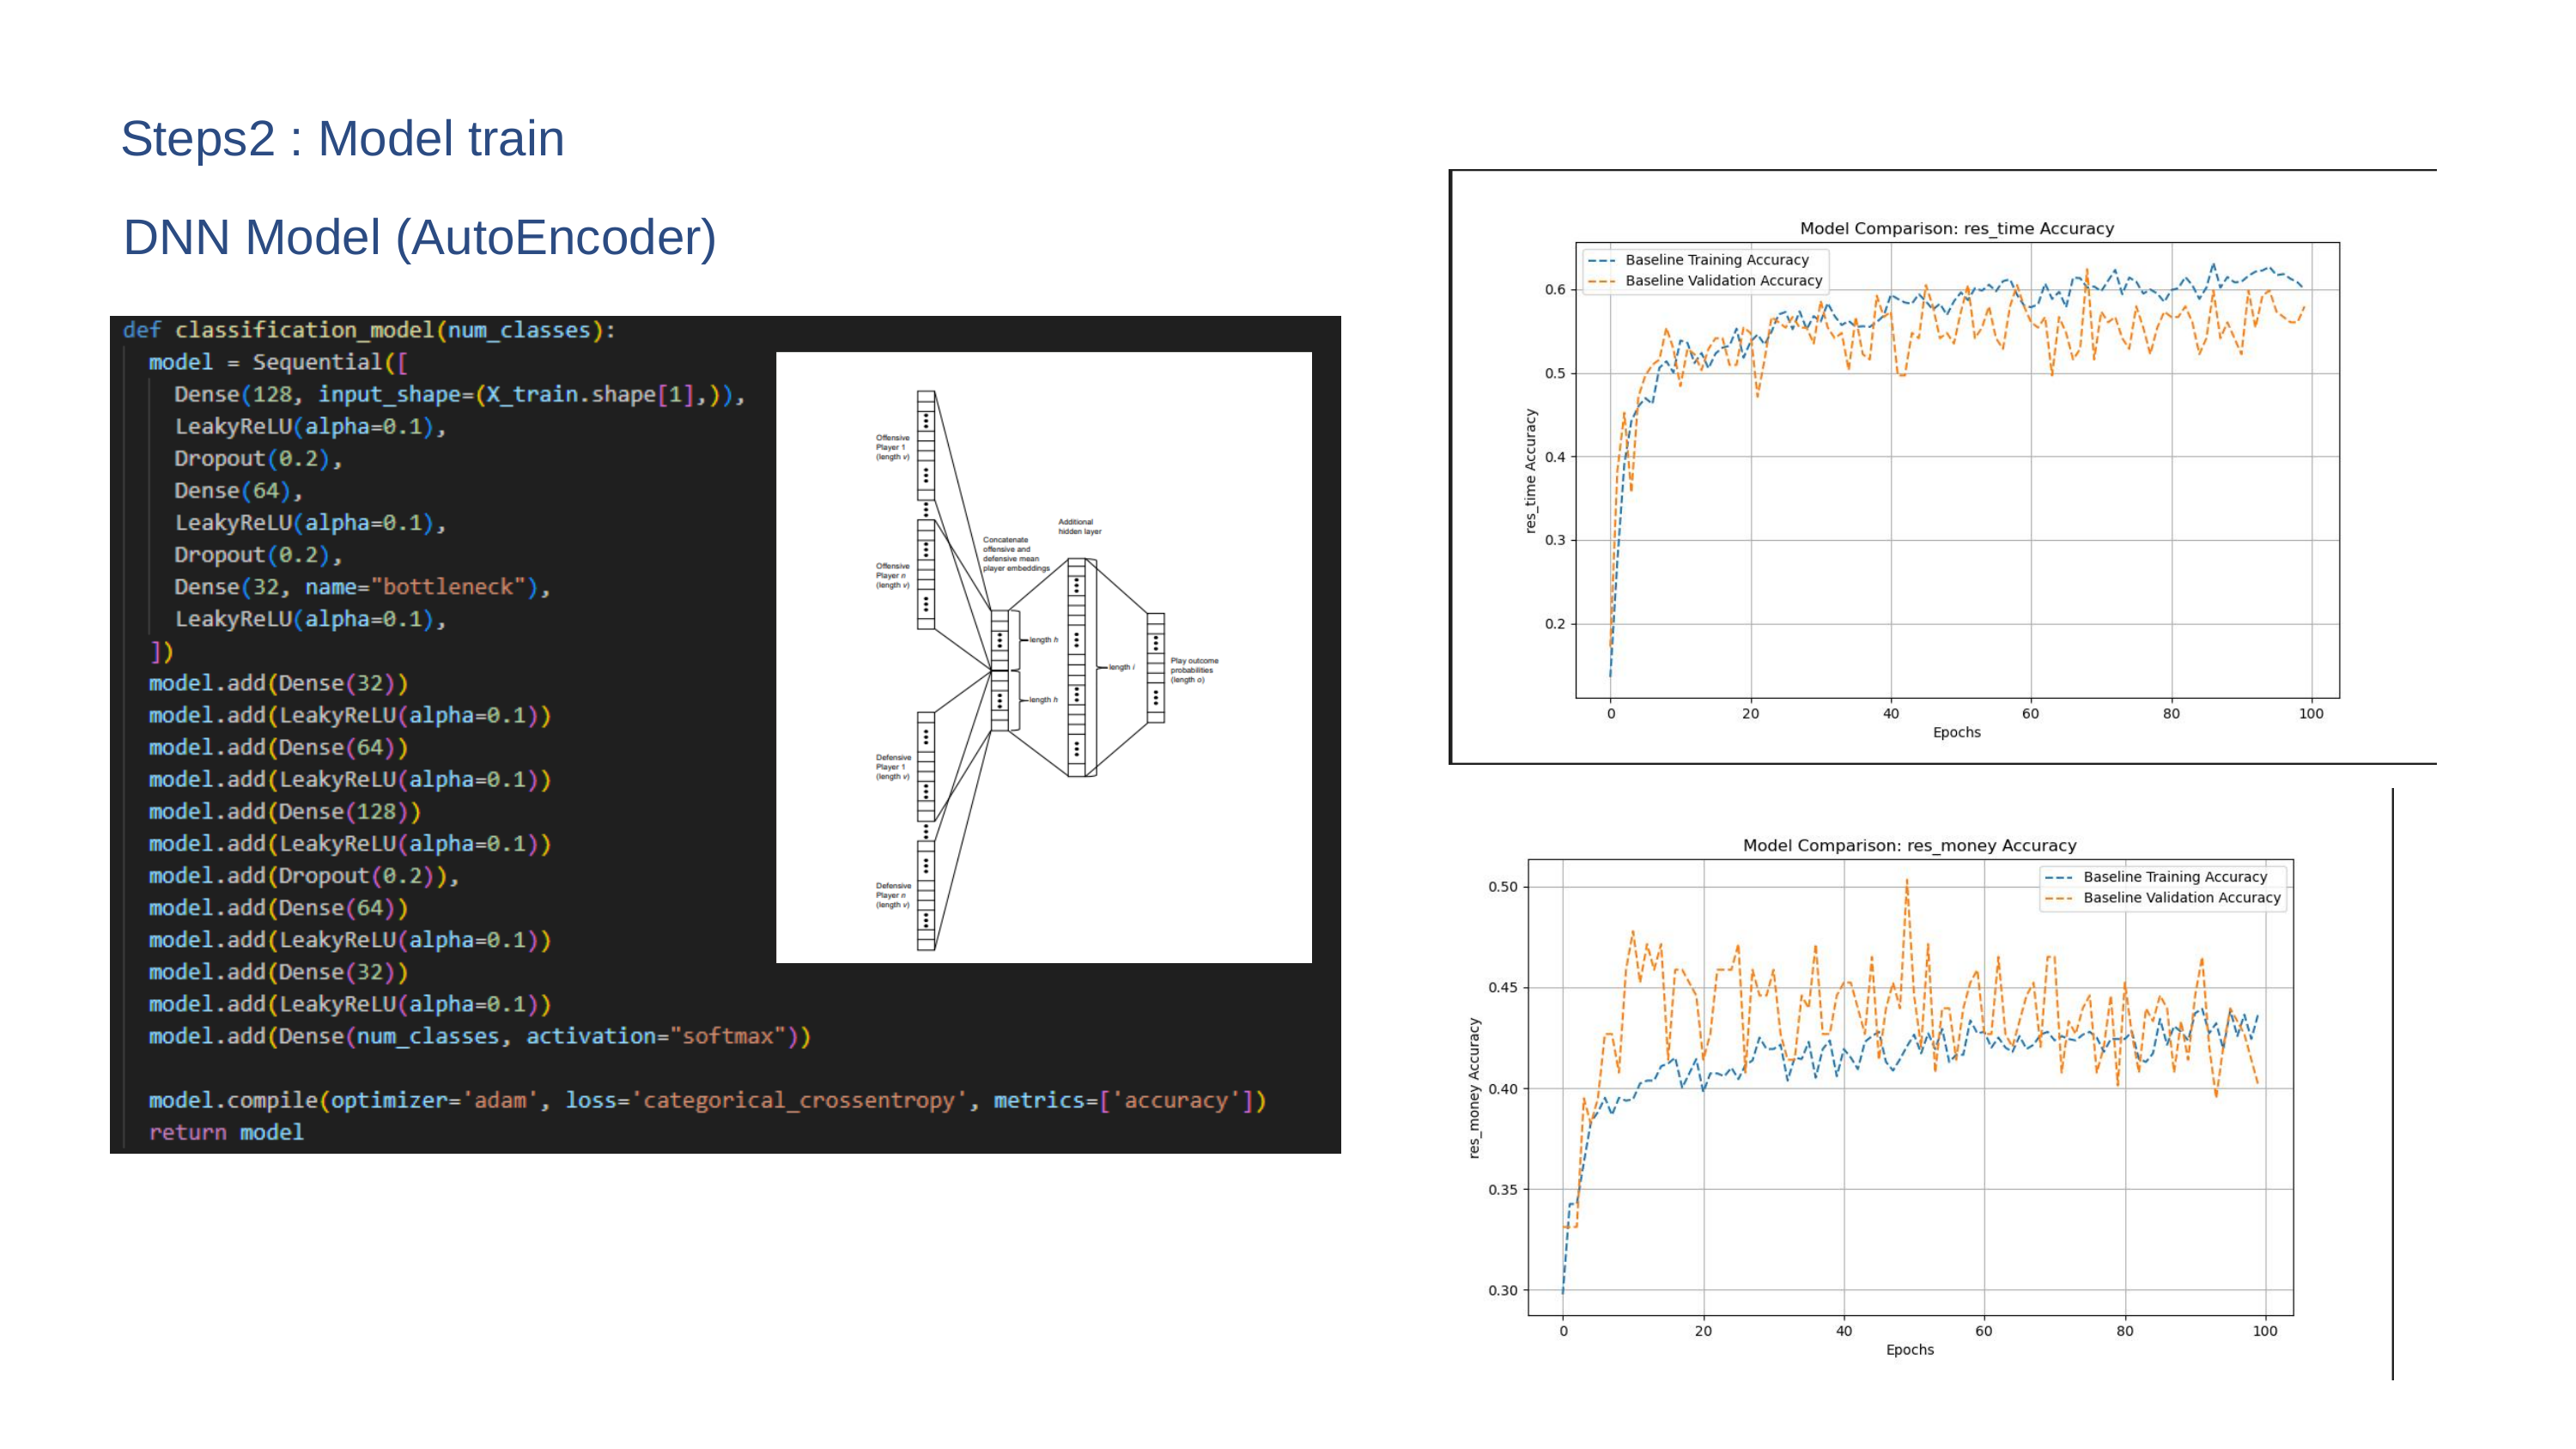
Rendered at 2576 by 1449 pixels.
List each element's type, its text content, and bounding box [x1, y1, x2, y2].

picture [1449, 169, 2437, 765]
text_box Steps2 : Model train [106, 70, 945, 173]
picture [110, 316, 1341, 1154]
picture [1406, 788, 2394, 1381]
text_box DNN Model (AutoEncoder) [110, 168, 948, 271]
